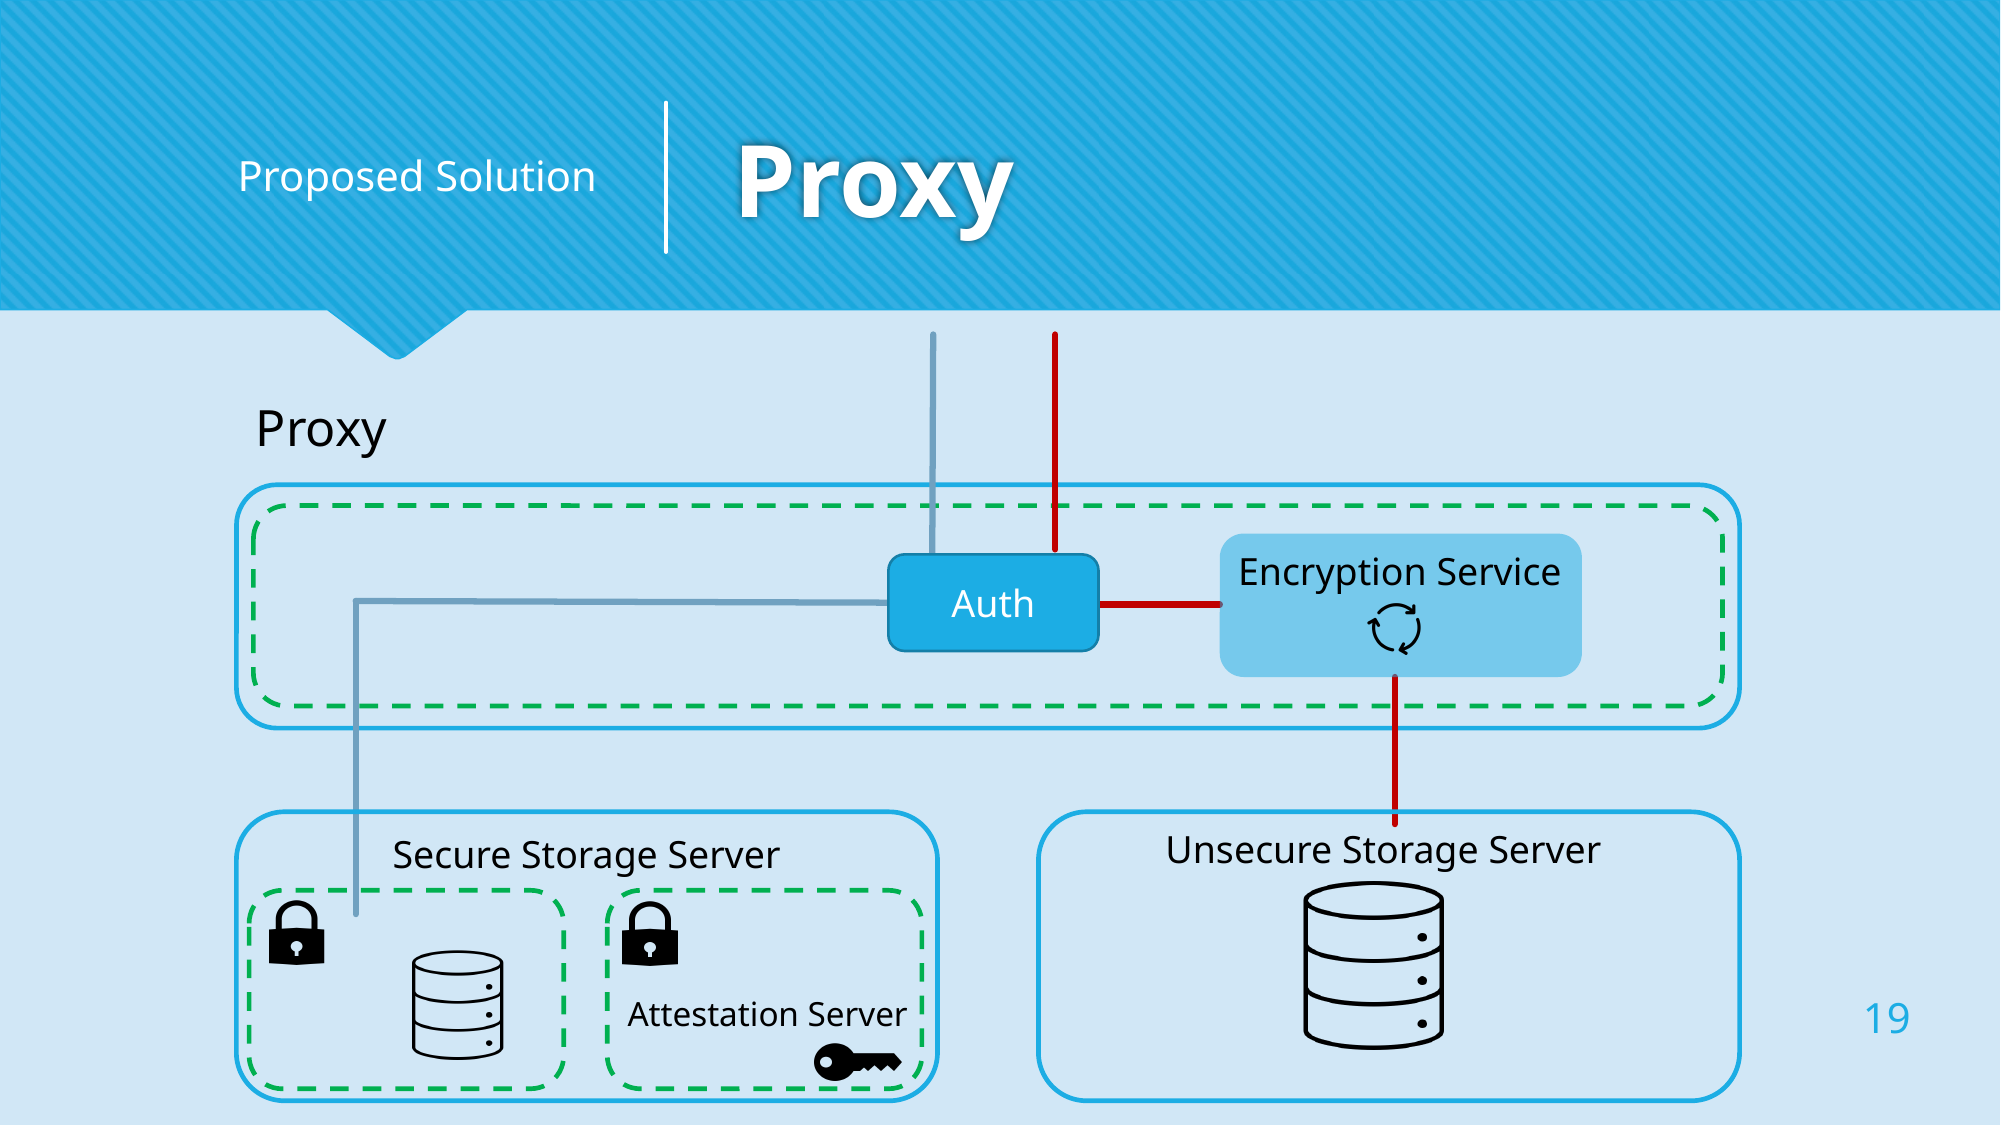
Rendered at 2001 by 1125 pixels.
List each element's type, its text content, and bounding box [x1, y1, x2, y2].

text_box [936, 484, 1052, 505]
text_box [1057, 505, 1723, 707]
text_box Auth [887, 553, 1100, 653]
text_box [1227, 533, 1575, 540]
text_box [359, 707, 1392, 729]
slide_number 19 [1751, 970, 1926, 1051]
text_box [1058, 484, 1740, 729]
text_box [236, 811, 1740, 1106]
text_box Proposed Solution [31, 74, 612, 282]
text_box [1219, 544, 1582, 678]
text_box Proxy [236, 388, 407, 464]
text_box [936, 505, 1053, 553]
text_box [253, 505, 929, 707]
picture [1355, 589, 1434, 667]
text_box Encryption Service [1223, 540, 1578, 601]
text_box [359, 605, 1392, 707]
title Proxy [718, 74, 1863, 282]
text_box [236, 484, 929, 729]
